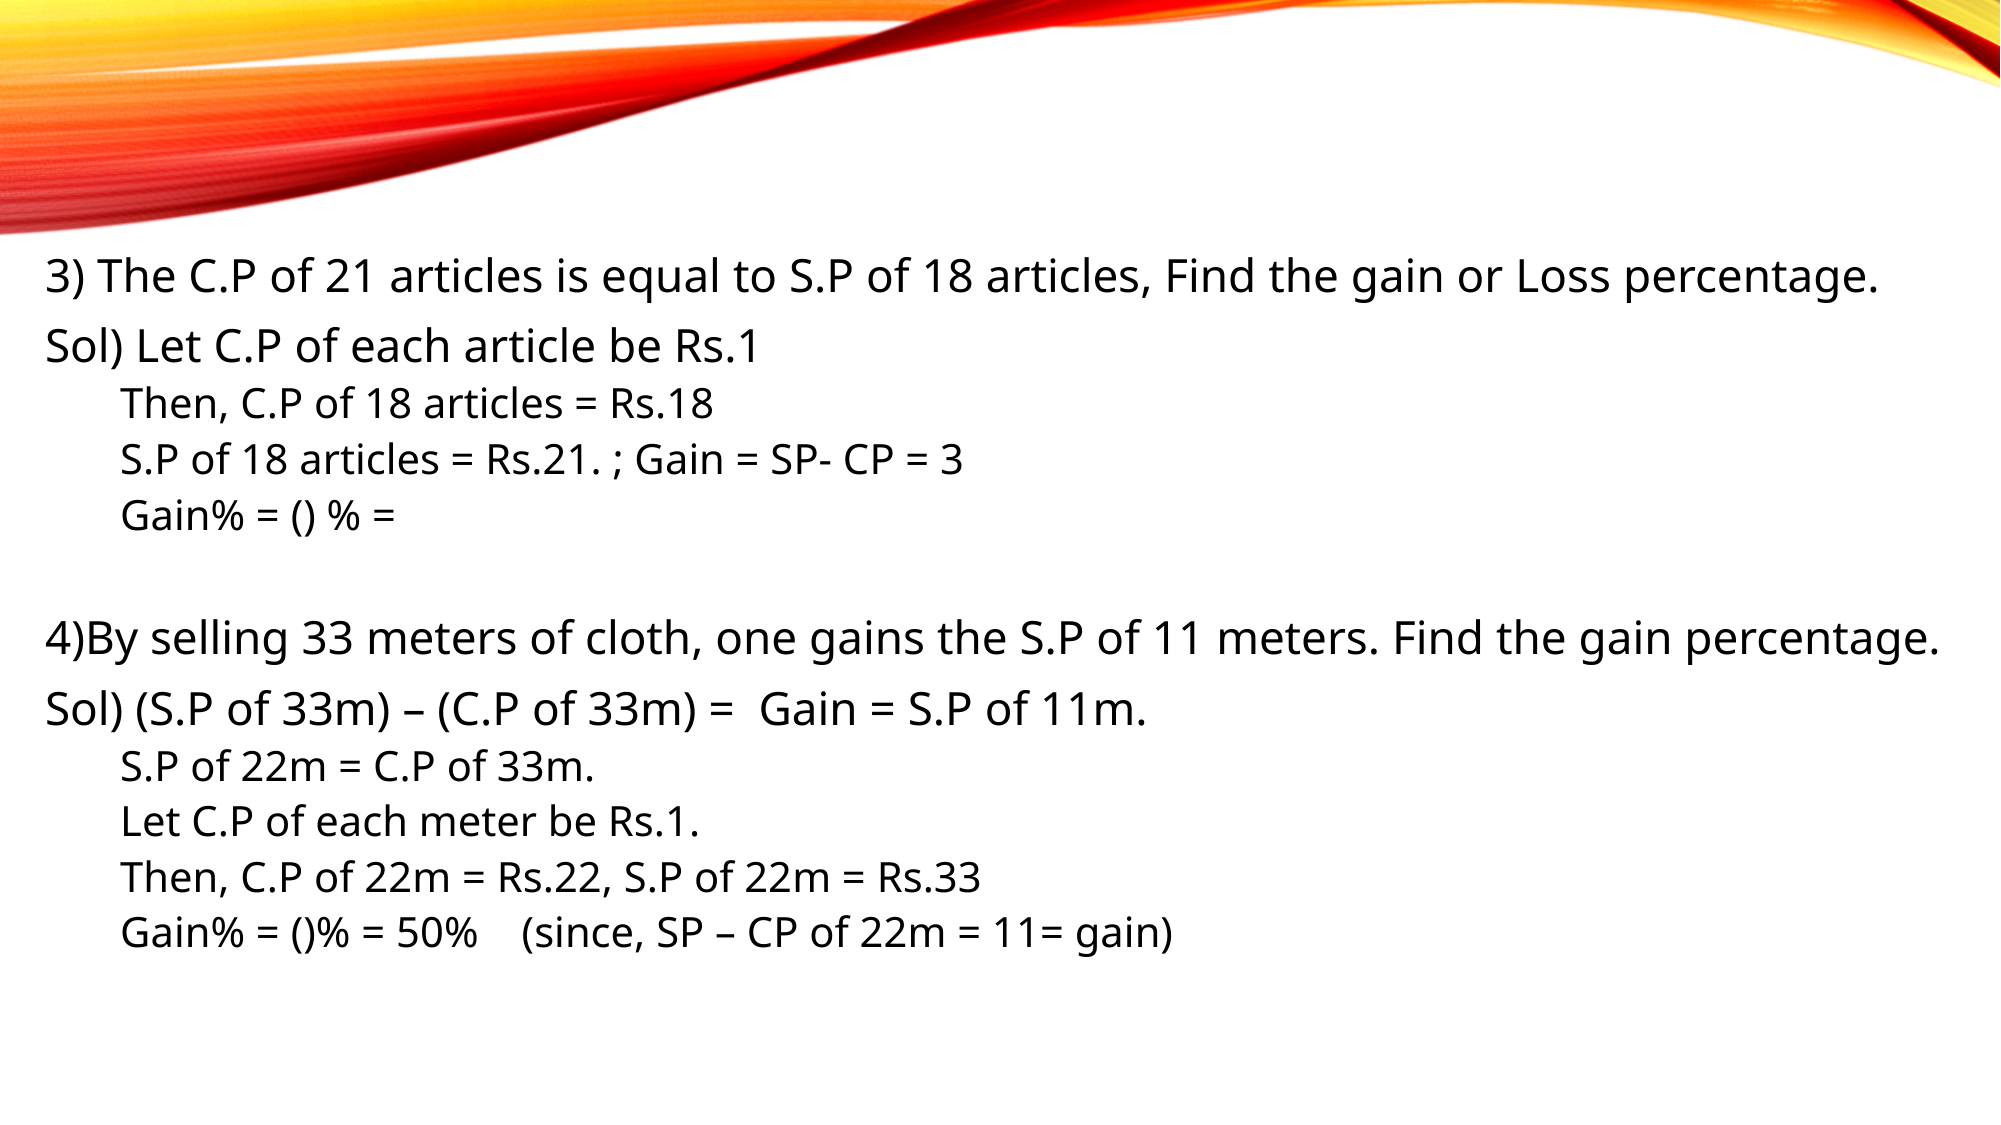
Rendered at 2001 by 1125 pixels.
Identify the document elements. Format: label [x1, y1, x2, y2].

picture [0, 0, 2000, 237]
